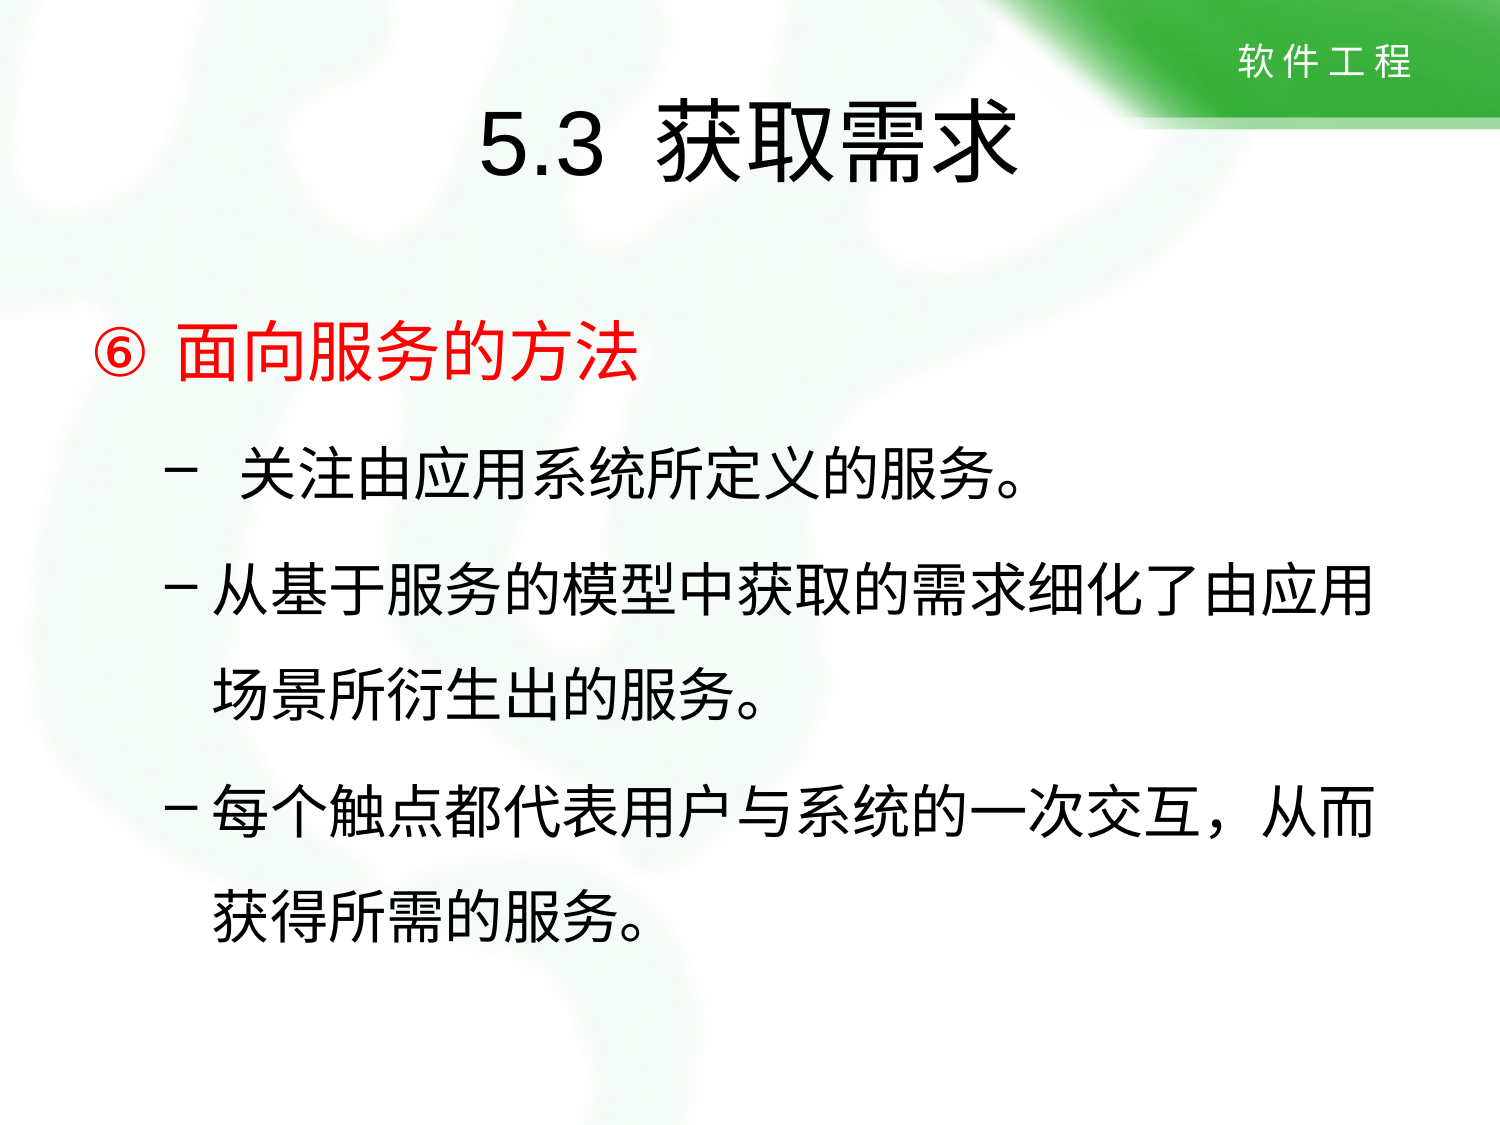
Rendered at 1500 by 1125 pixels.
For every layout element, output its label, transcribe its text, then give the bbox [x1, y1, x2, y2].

picture [0, 0, 1500, 1125]
list 面向服务的方法 关注由应用系统所定义的服务。 从基于服务的模型中获取的需求细化了由应用场景所衍生出的服务。 每个触点都代表用户与系统的一次交互，从而获得所需的服务。 [75, 262, 1425, 1005]
title 5.3 获取需求 [75, 45, 1425, 233]
